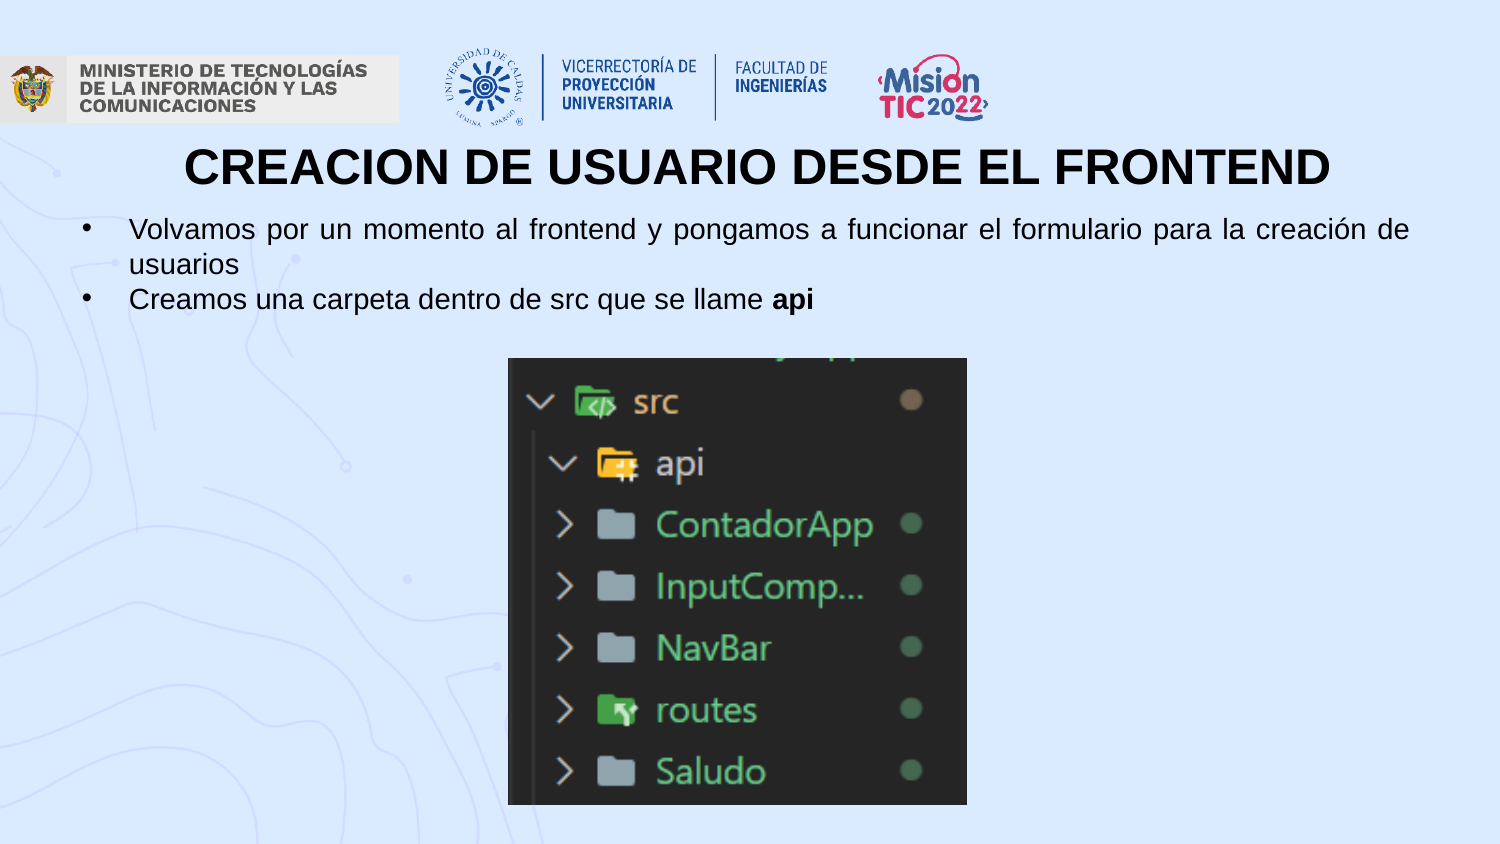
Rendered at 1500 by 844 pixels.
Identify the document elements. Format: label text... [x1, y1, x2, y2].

picture [0, 0, 1500, 844]
text_box CREACION DE USUARIO DESDE EL FRONTEND [118, 127, 1397, 202]
text_box Volvamos por un momento al frontend y pongamos a funcionar el formulario para la creación de usuarios Creamos una carpeta dentro de src que se llame api [67, 202, 1427, 323]
